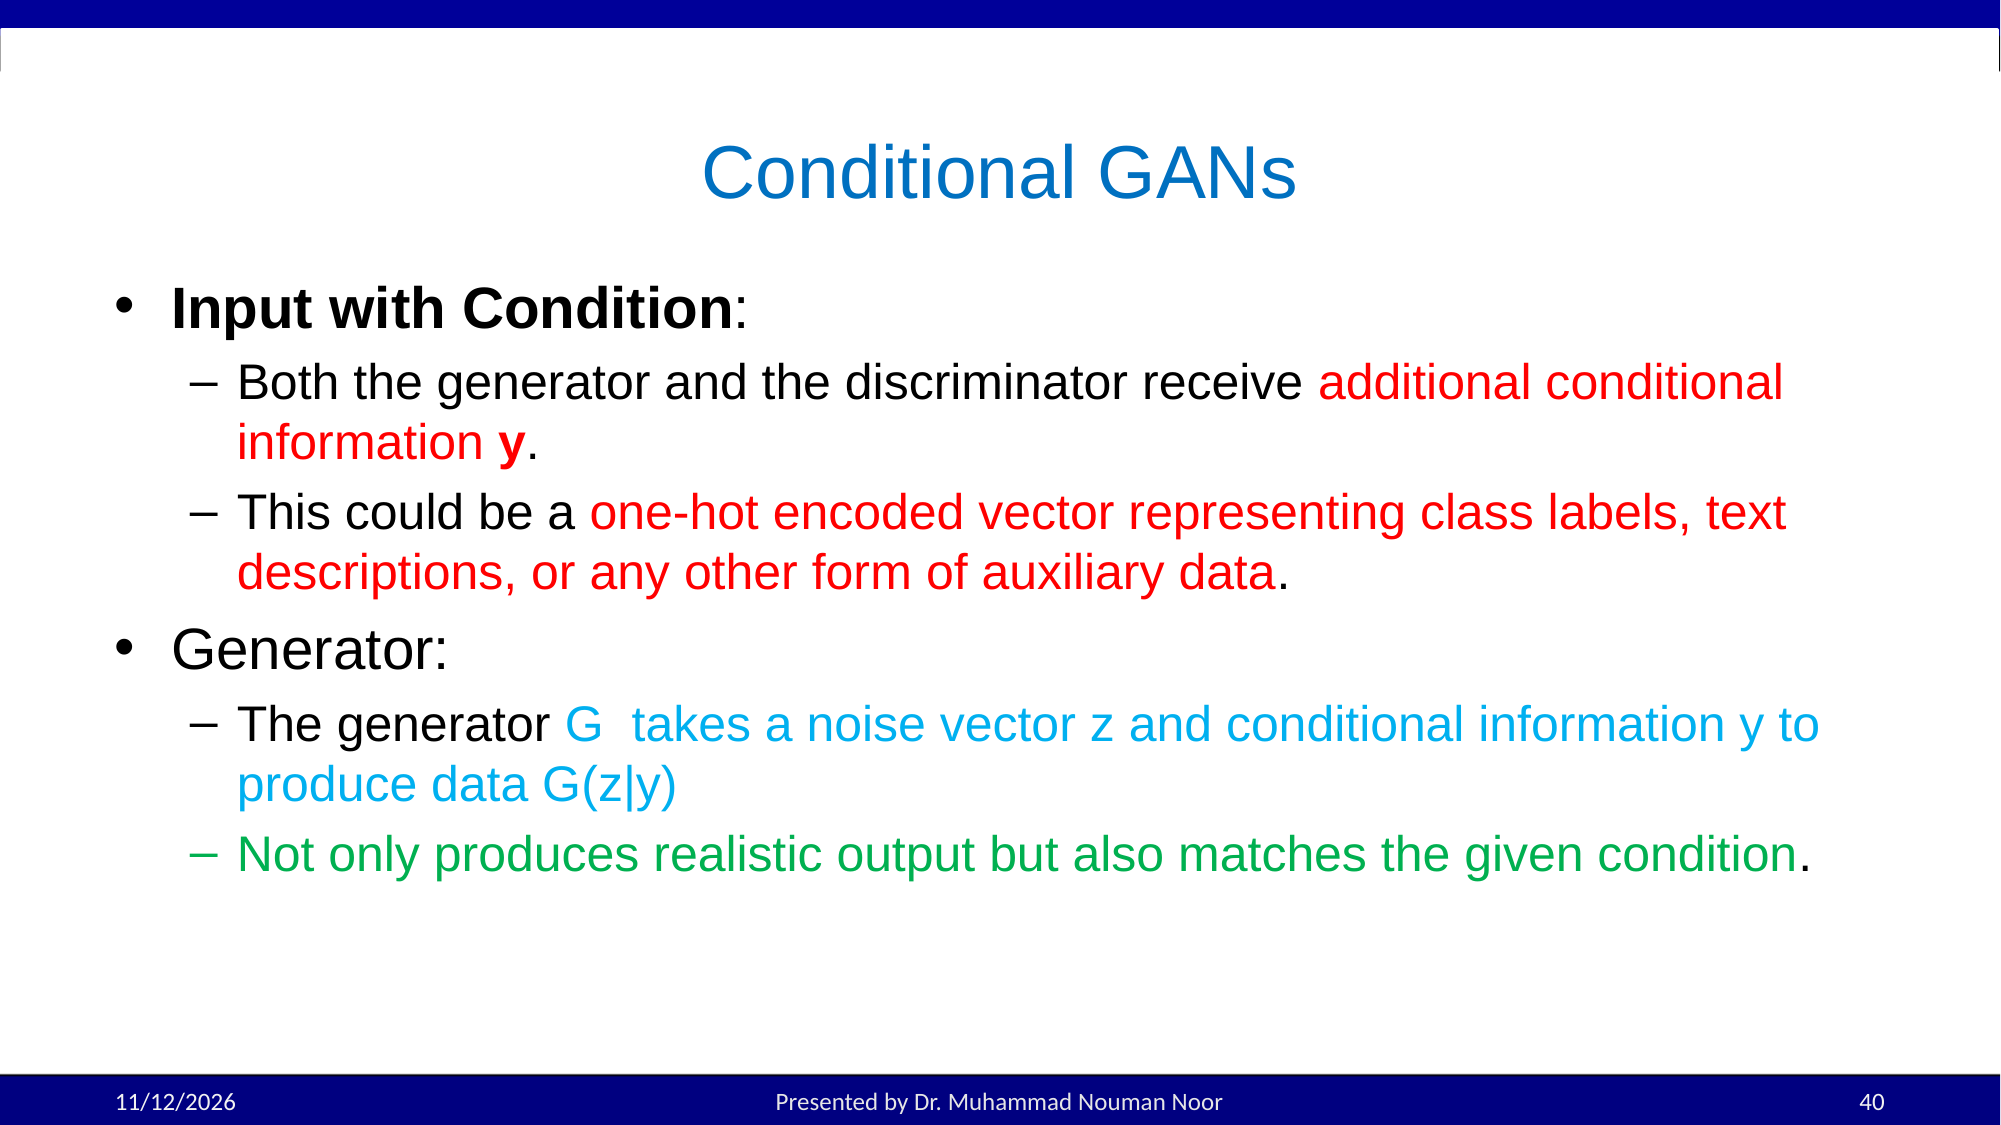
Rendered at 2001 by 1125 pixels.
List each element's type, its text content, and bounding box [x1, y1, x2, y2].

picture [0, 0, 2001, 1125]
list Input with Condition: Both the generator and the discriminator receive additional conditional information y. This could be a one-hot encoded vector representing class labels, text descriptions, or any other form of auxiliary data. Generator: The generator G takes a noise vector z and conditional information y to produce data G(z|y) Not only produces realistic output but also matches the given condition. [99, 262, 1900, 1005]
slide_number 40 [1433, 1062, 1900, 1125]
footer Presented by Dr. Muhammad Nouman Noor [683, 1062, 1317, 1125]
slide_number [99, 1062, 567, 1125]
title Conditional GANs [99, 99, 1900, 238]
